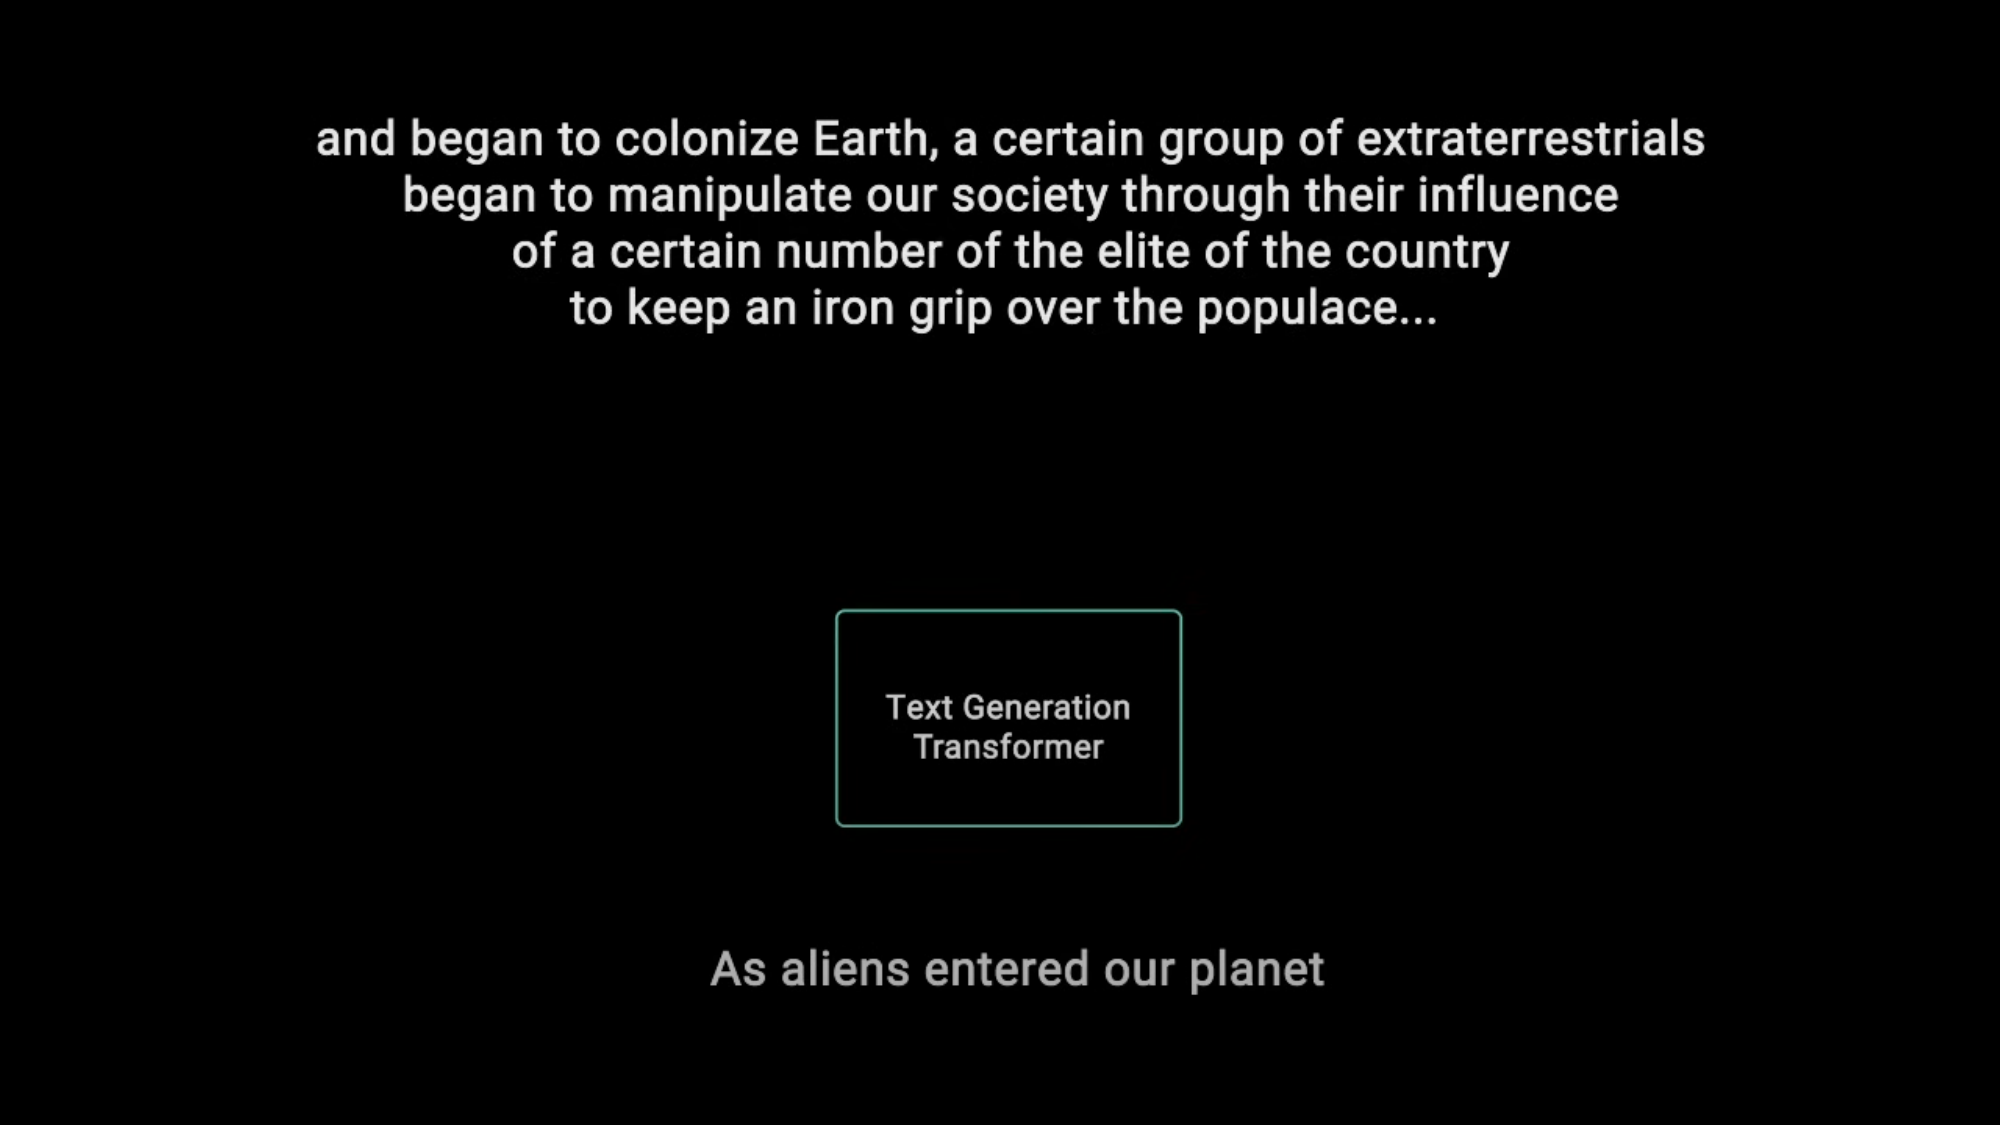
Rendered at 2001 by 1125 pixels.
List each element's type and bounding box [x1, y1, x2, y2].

picture [259, 82, 1792, 1006]
